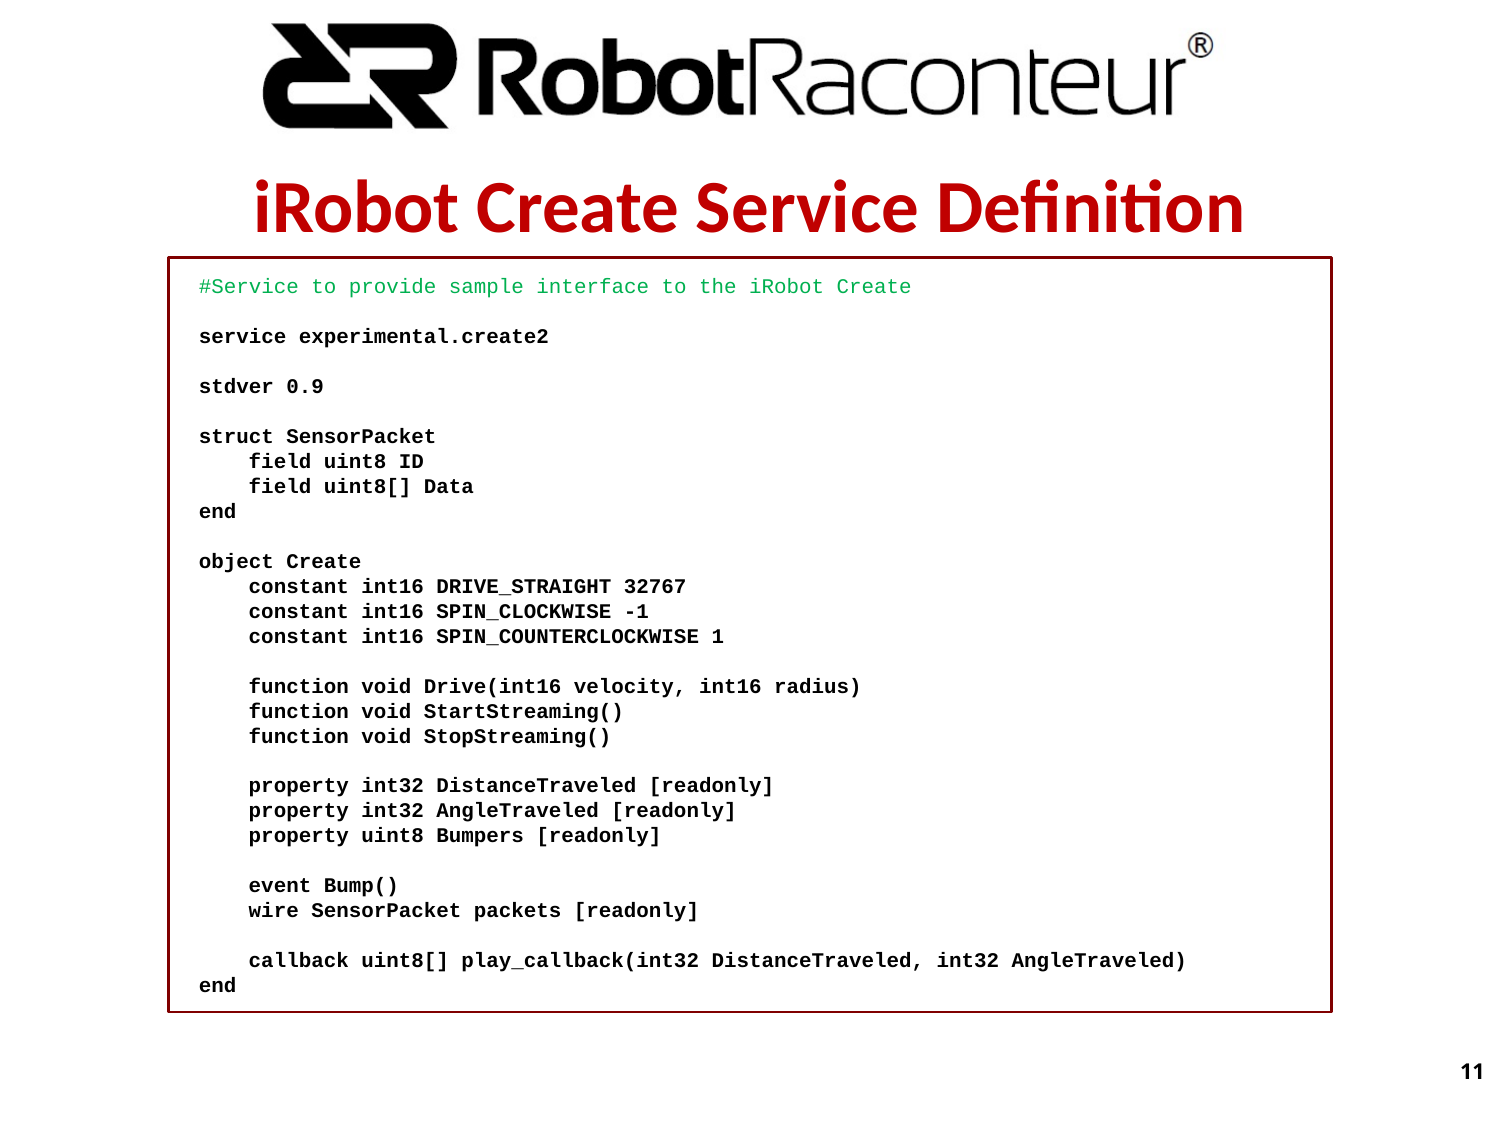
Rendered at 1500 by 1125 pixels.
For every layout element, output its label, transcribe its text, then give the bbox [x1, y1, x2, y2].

text_box #Service to provide sample interface to the iRobot Create service experimental.create2 stdver 0.9 struct SensorPacket field uint8 ID field uint8[] Data end object Create constant int16 DRIVE_STRAIGHT 32767 constant int16 SPIN_CLOCKWISE -1 constant int16 SPIN_COUNTERCLOCKWISE 1 function void Drive(int16 velocity, int16 radius) function void StartStreaming() function void StopStreaming() property int32 DistanceTraveled [readonly] property int32 AngleTraveled [readonly] property uint8 Bumpers [readonly] event Bump() wire SensorPacket packets [readonly] callback uint8[] play_callback(int32 DistanceTraveled, int32 AngleTraveled) end [168, 257, 1332, 1012]
title iRobot Create Service Definition [112, 142, 1388, 263]
picture [253, 12, 1226, 142]
slide_number ‹#› [1187, 1050, 1500, 1125]
